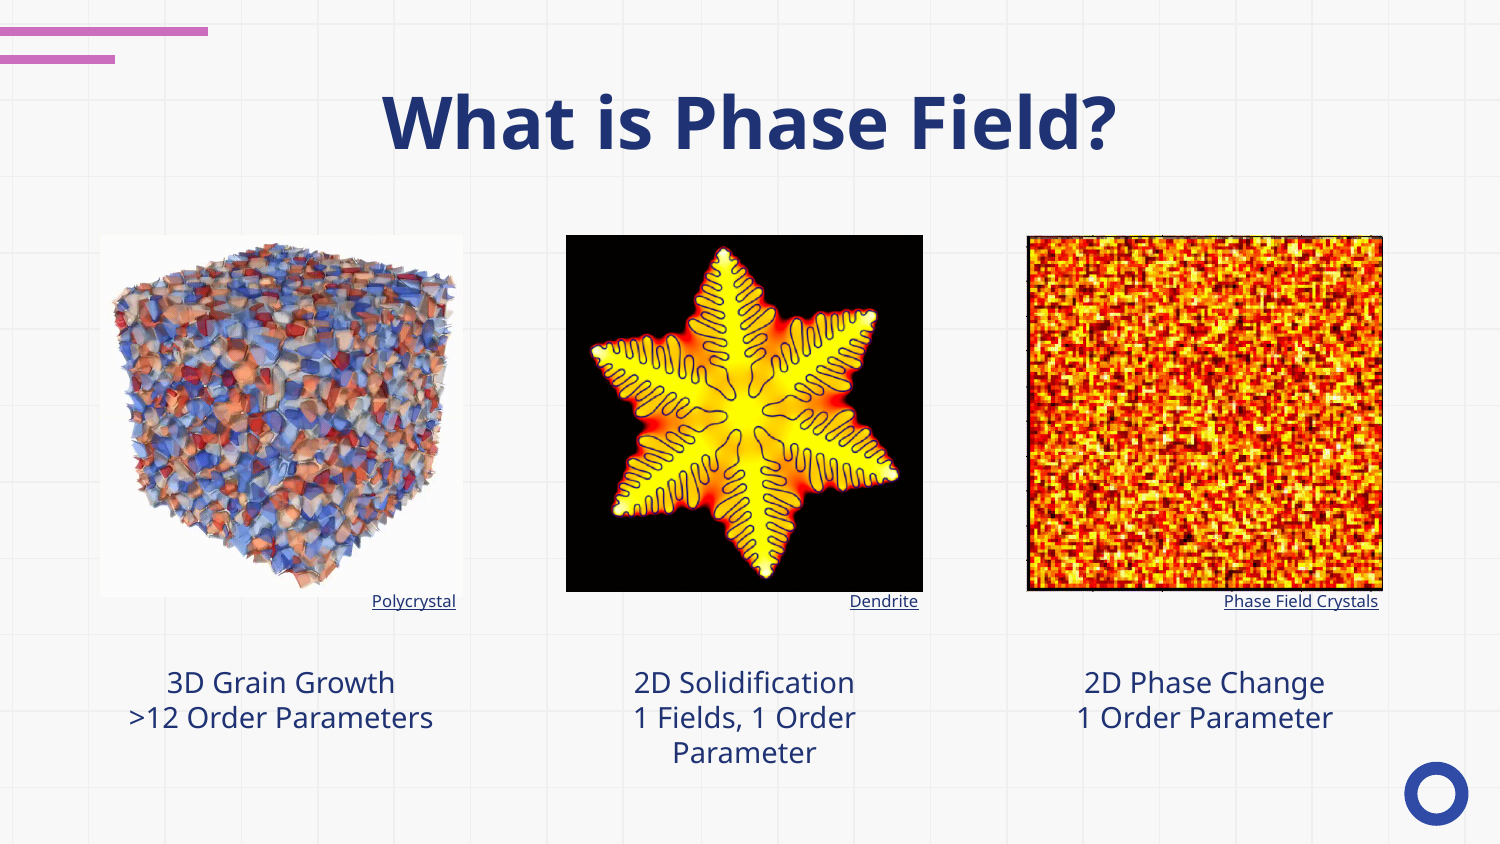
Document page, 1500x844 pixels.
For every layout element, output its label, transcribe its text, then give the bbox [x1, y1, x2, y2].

text_box 2D Solidification 1 Fields, 1 Order Parameter [567, 649, 922, 778]
picture [1026, 235, 1384, 592]
picture [100, 235, 463, 597]
title What is Phase Field? [118, 72, 1382, 167]
text_box Phase Field Crystals [1102, 582, 1394, 624]
text_box Polycrystal [331, 569, 472, 636]
text_box Dendrite [793, 569, 934, 636]
picture [566, 235, 923, 592]
text_box 3D Grain Growth >12 Order Parameters [104, 649, 459, 778]
text_box 2D Phase Change 1 Order Parameter [1027, 649, 1382, 778]
